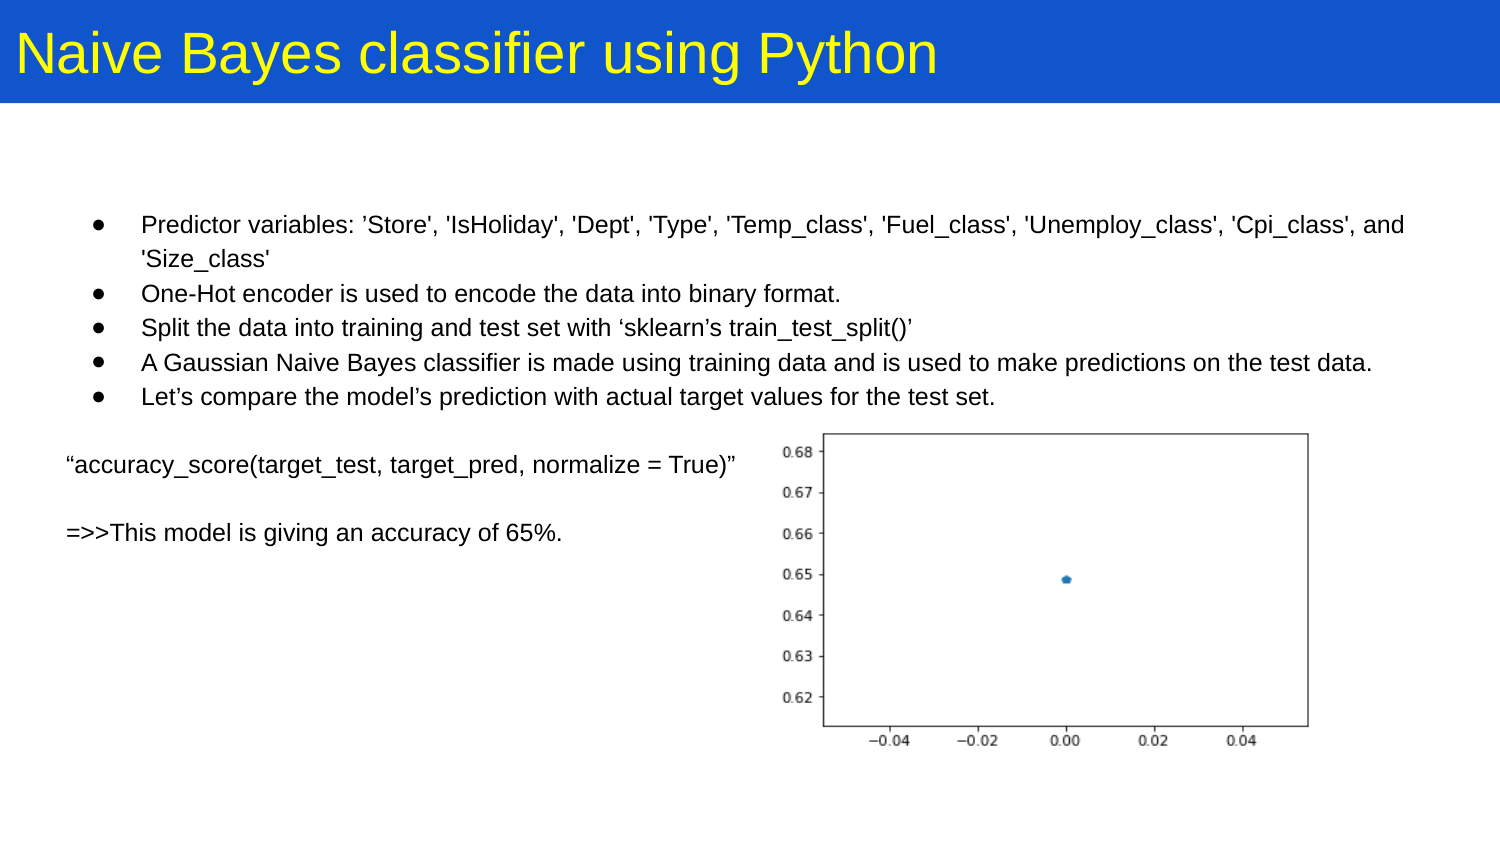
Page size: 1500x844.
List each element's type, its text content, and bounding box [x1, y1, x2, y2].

title Naive Bayes classifier using Python [0, 0, 1500, 104]
list Predictor variables: ’Store', 'IsHoliday', 'Dept', 'Type', 'Temp_class', 'Fuel_class', 'Unemploy_class', 'Cpi_class', and 'Size_class' One-Hot encoder is used to encode the data into binary format. Split the data into training and test set with ‘sklearn’s train_test_split()’ A Gaussian Naive Bayes classifier is made using training data and is used to make predictions on the test data. Let’s compare the model’s prediction with actual target values for the test set. “accuracy_score(target_test, target_pred, normalize = True)” =>>This model is giving an accuracy of 65%. [51, 189, 1449, 750]
picture [771, 420, 1322, 759]
